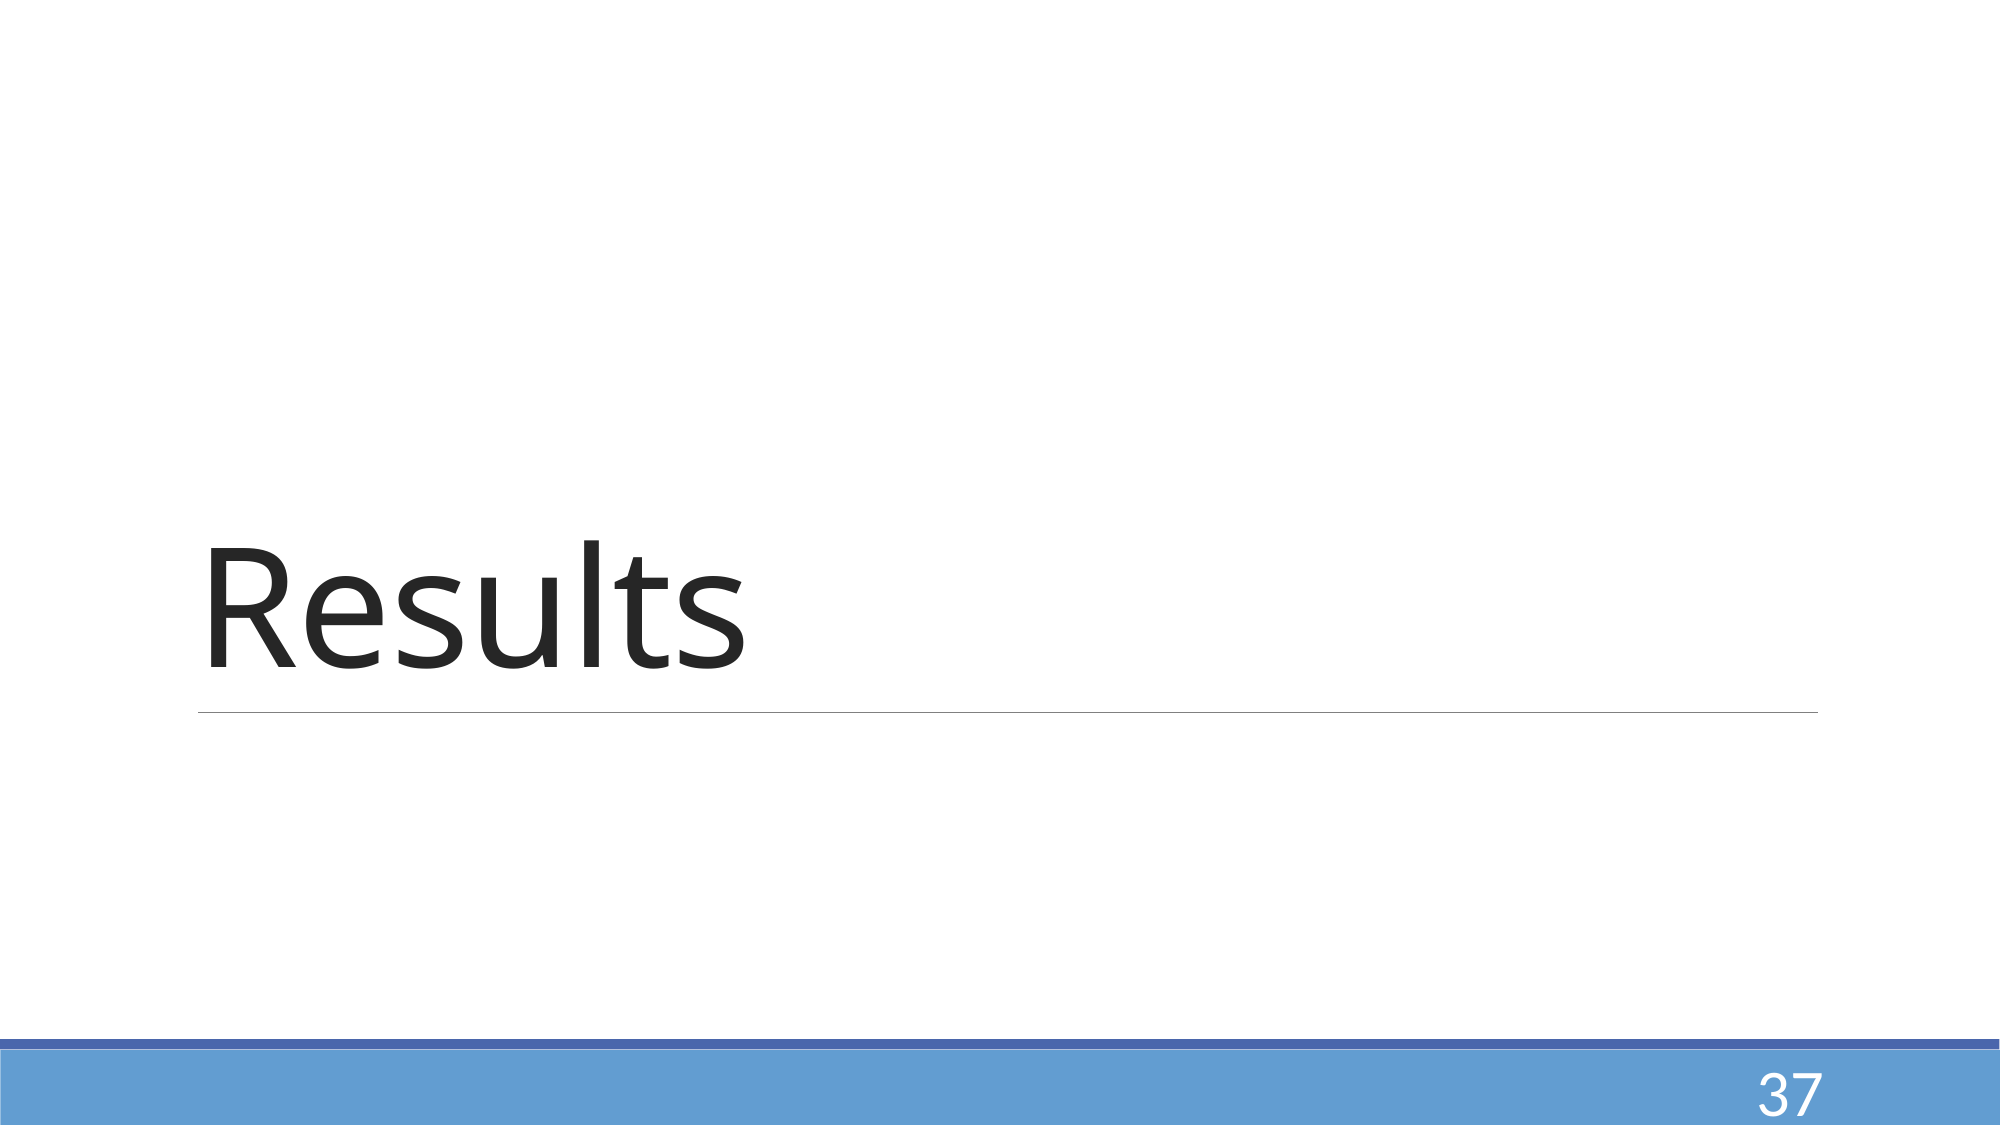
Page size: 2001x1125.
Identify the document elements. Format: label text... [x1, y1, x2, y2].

slide_number 37 [1624, 1059, 1840, 1120]
title Results [180, 124, 1830, 710]
